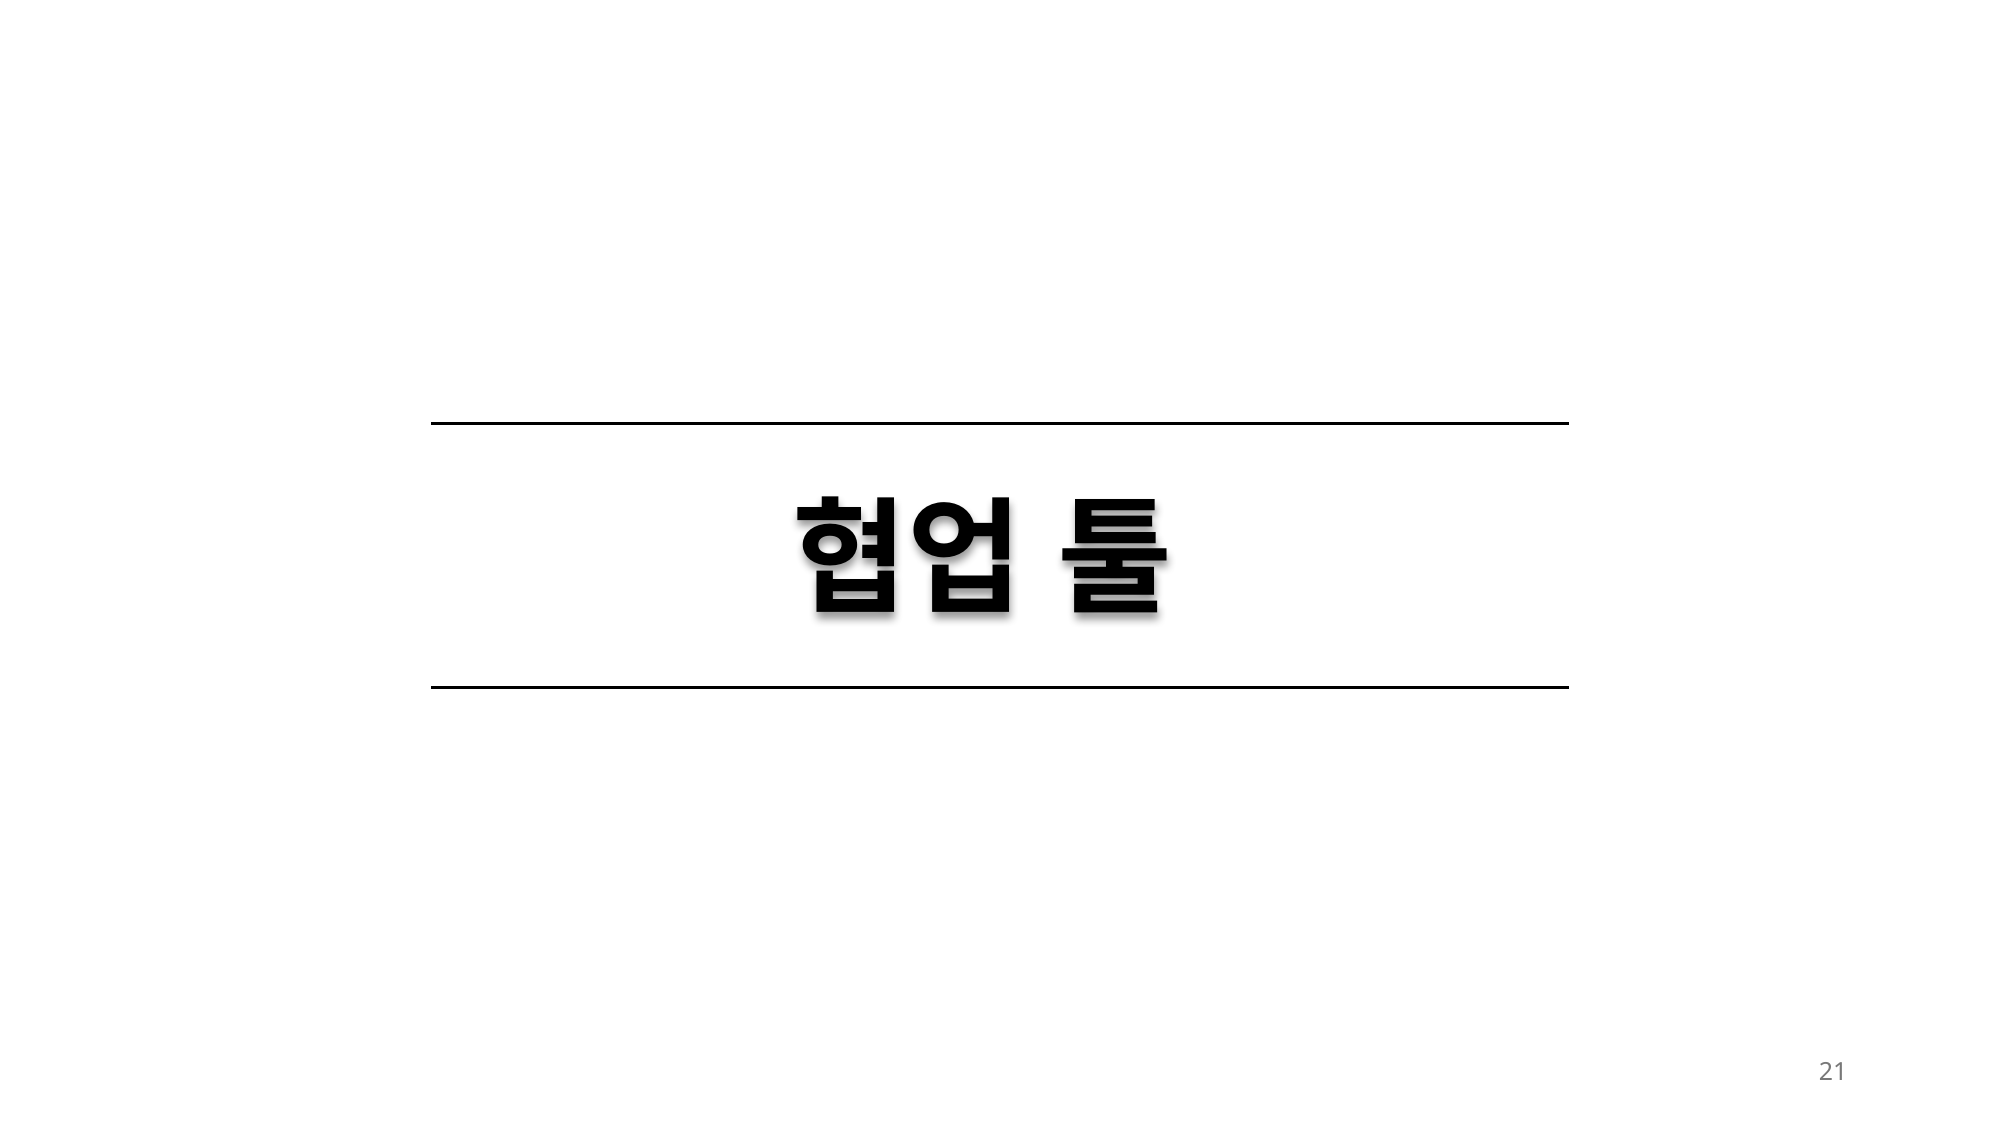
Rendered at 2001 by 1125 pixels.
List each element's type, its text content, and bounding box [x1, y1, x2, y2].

title 협업 툴 [249, 366, 1750, 759]
slide_number 21 [1412, 1042, 1863, 1103]
